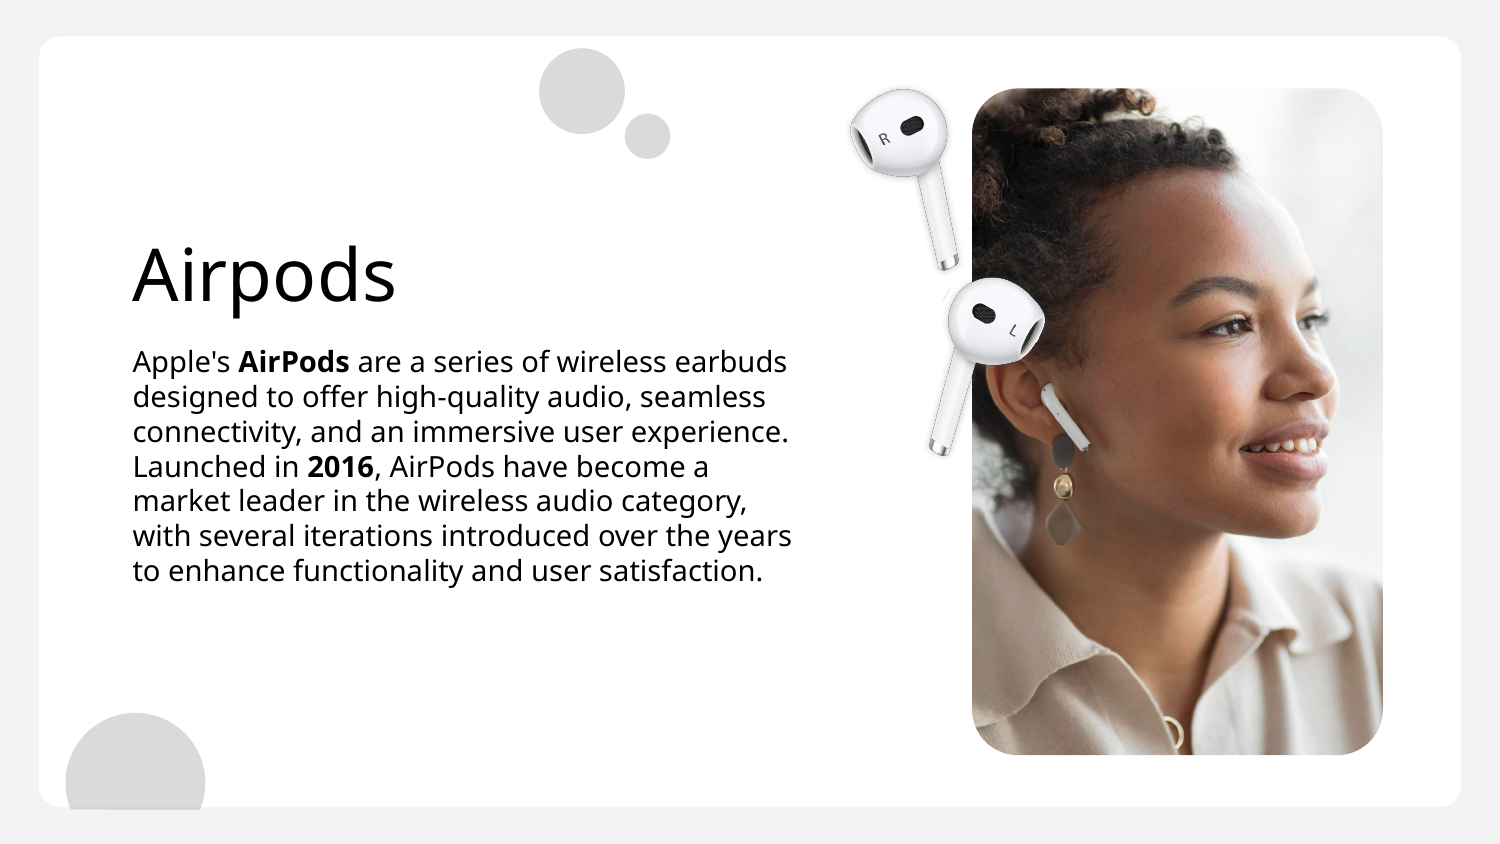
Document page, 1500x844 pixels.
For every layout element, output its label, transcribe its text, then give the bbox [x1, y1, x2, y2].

picture [808, 41, 1384, 756]
list Apple's AirPods are a series of wireless earbuds designed to offer high-quality audio, seamless connectivity, and an immersive user experience. Launched in 2016, AirPods have become a market leader in the wireless audio category, with several iterations introduced over the years to enhance functionality and user satisfaction. [117, 327, 822, 641]
title Airpods [117, 213, 822, 308]
text_box [624, 113, 671, 159]
